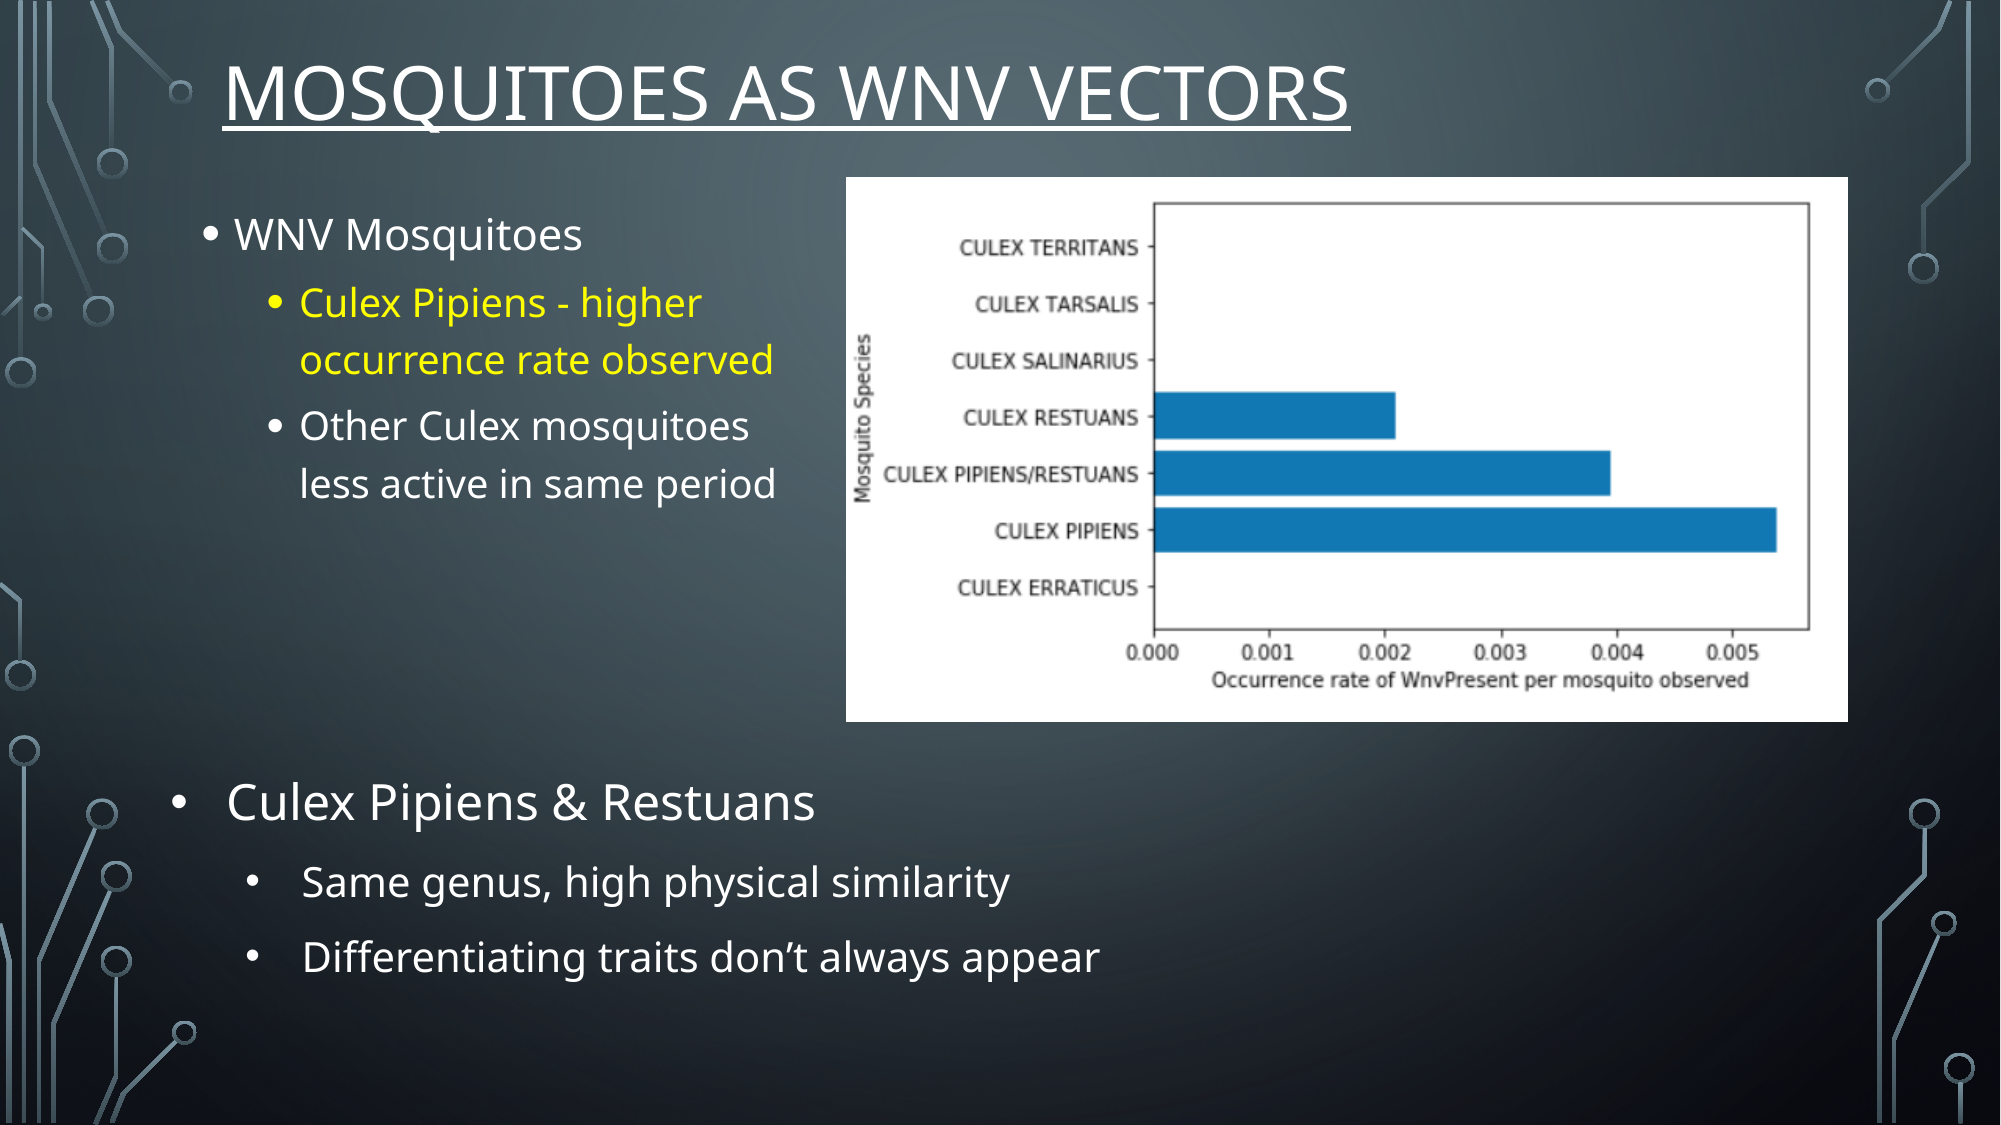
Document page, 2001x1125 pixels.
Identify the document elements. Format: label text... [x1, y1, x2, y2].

picture [845, 177, 1849, 722]
title Mosquitoes as WNV Vectors [207, 3, 1814, 189]
text_box Culex Pipiens & Restuans Same genus, high physical similarity Differentiating traits don’t always appear [80, 733, 1116, 1034]
text_box WNV Mosquitoes Culex Pipiens - higher occurrence rate observed Other Culex mosquitoes less active in same period [186, 189, 826, 578]
